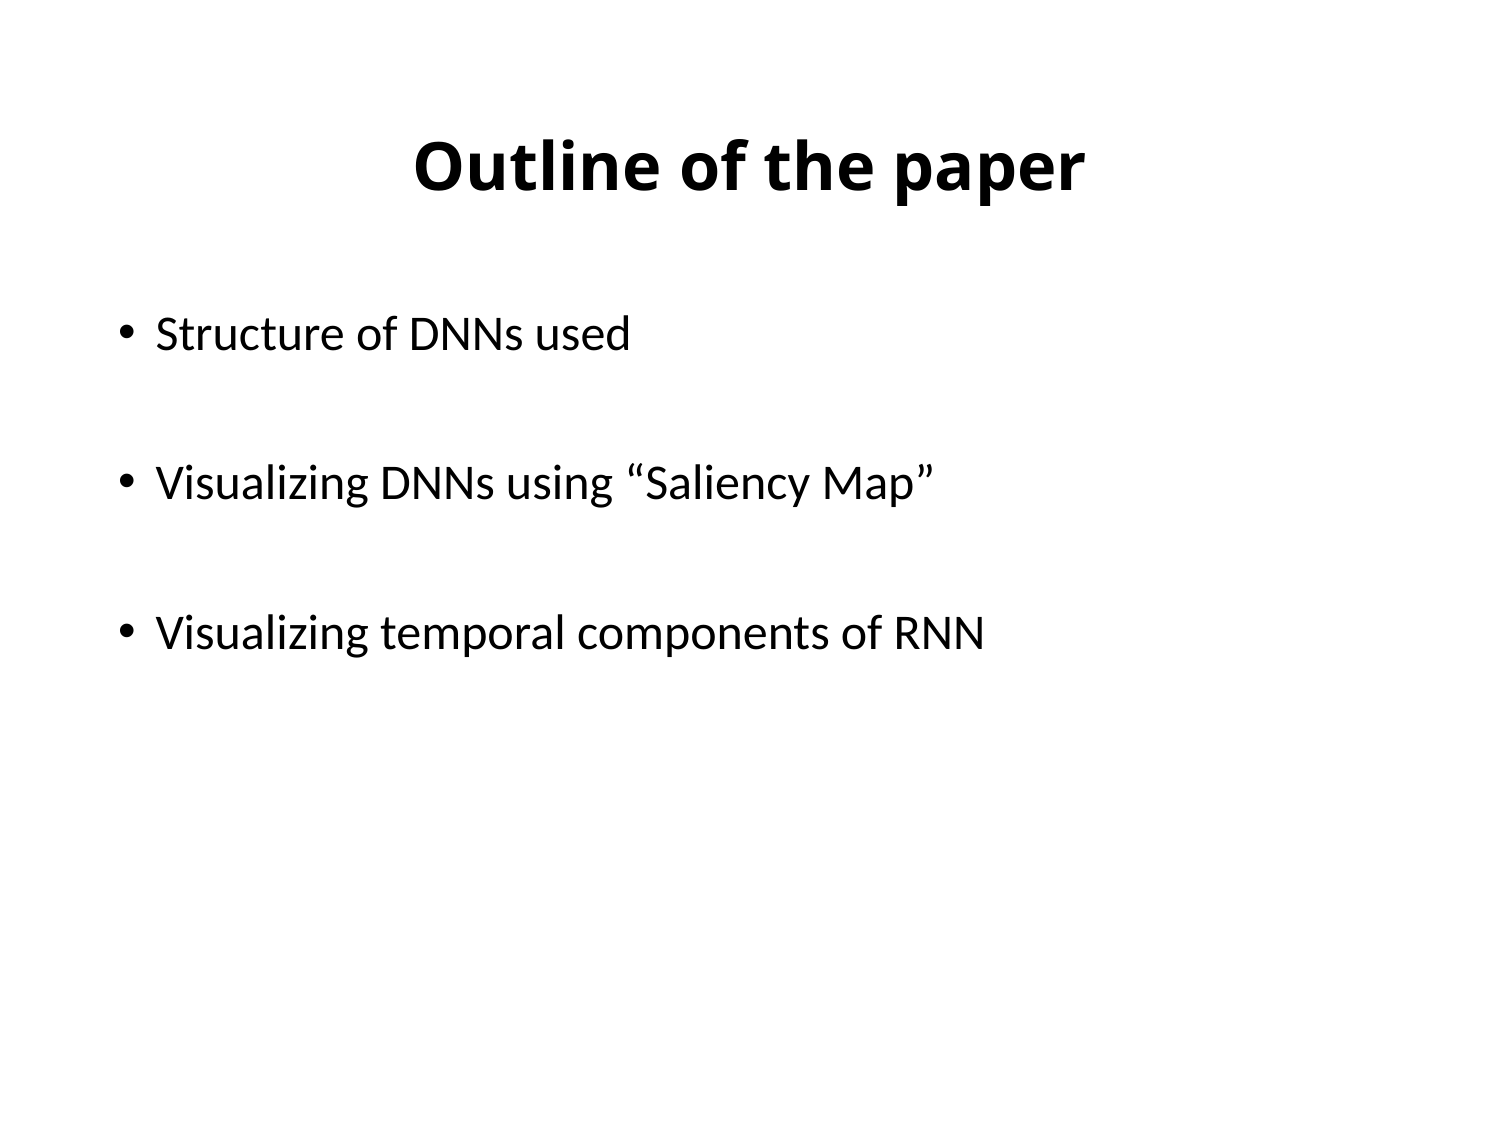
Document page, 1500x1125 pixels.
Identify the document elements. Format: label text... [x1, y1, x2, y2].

title Outline of the paper [103, 59, 1397, 278]
list Structure of DNNs used Visualizing DNNs using “Saliency Map” Visualizing temporal components of RNN [103, 299, 1397, 1037]
